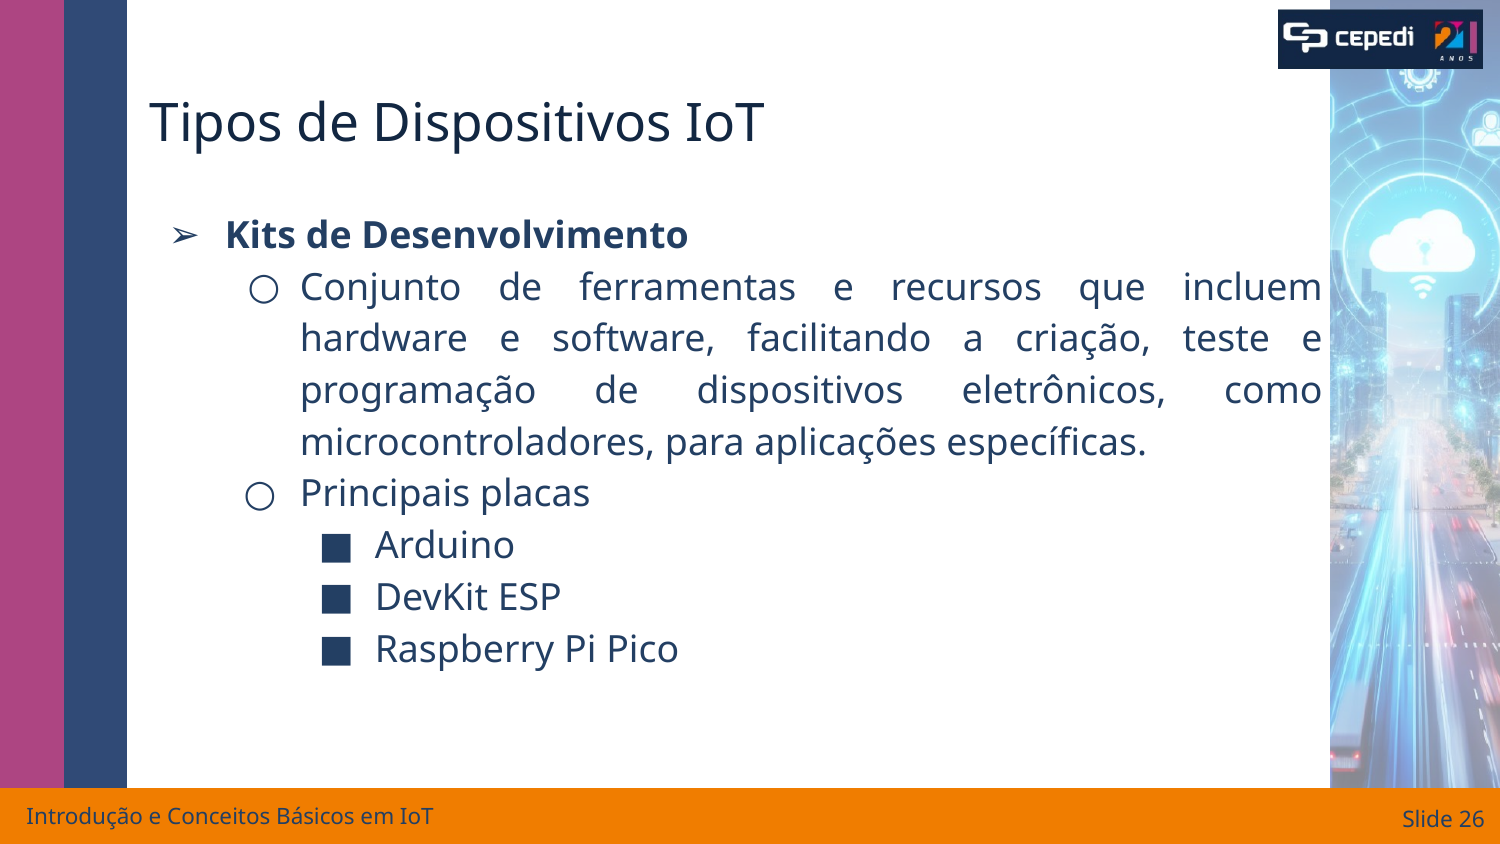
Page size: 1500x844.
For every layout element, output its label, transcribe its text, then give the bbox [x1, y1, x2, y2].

picture [0, 0, 1500, 844]
subtitle Introdução e Conceitos Básicos em IoT [11, 782, 677, 844]
title Tipos de Dispositivos IoT [134, 72, 1339, 167]
list Kits de Desenvolvimento Conjunto de ferramentas e recursos que incluem hardware e software, facilitando a criação, teste e programação de dispositivos eletrônicos, como microcontroladores, para aplicações específicas. Principais placas Arduino DevKit ESP Raspberry Pi Pico [134, 189, 1339, 750]
slide_number Slide ‹#› [1277, 789, 1500, 844]
